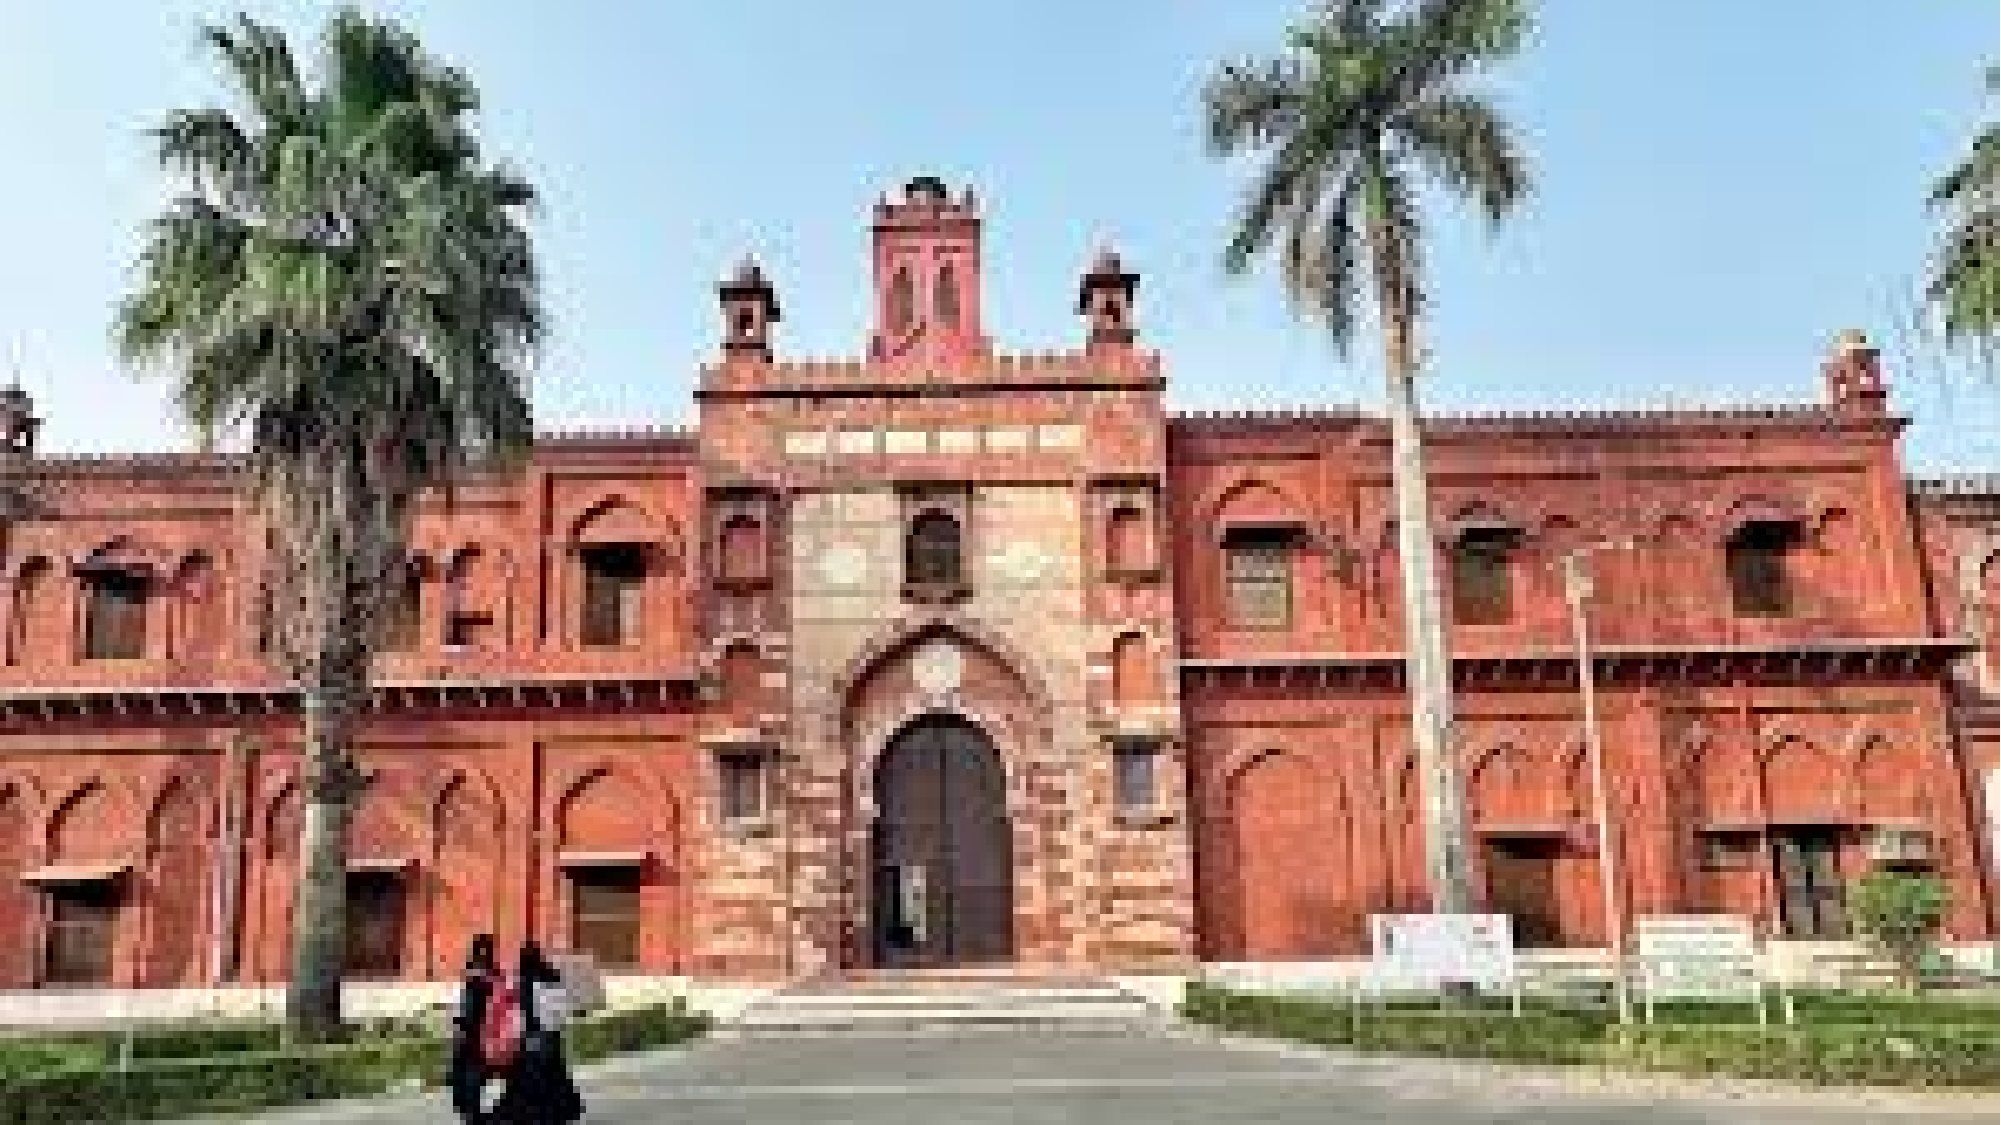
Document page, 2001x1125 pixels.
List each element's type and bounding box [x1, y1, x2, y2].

list [0, 0, 2000, 1125]
